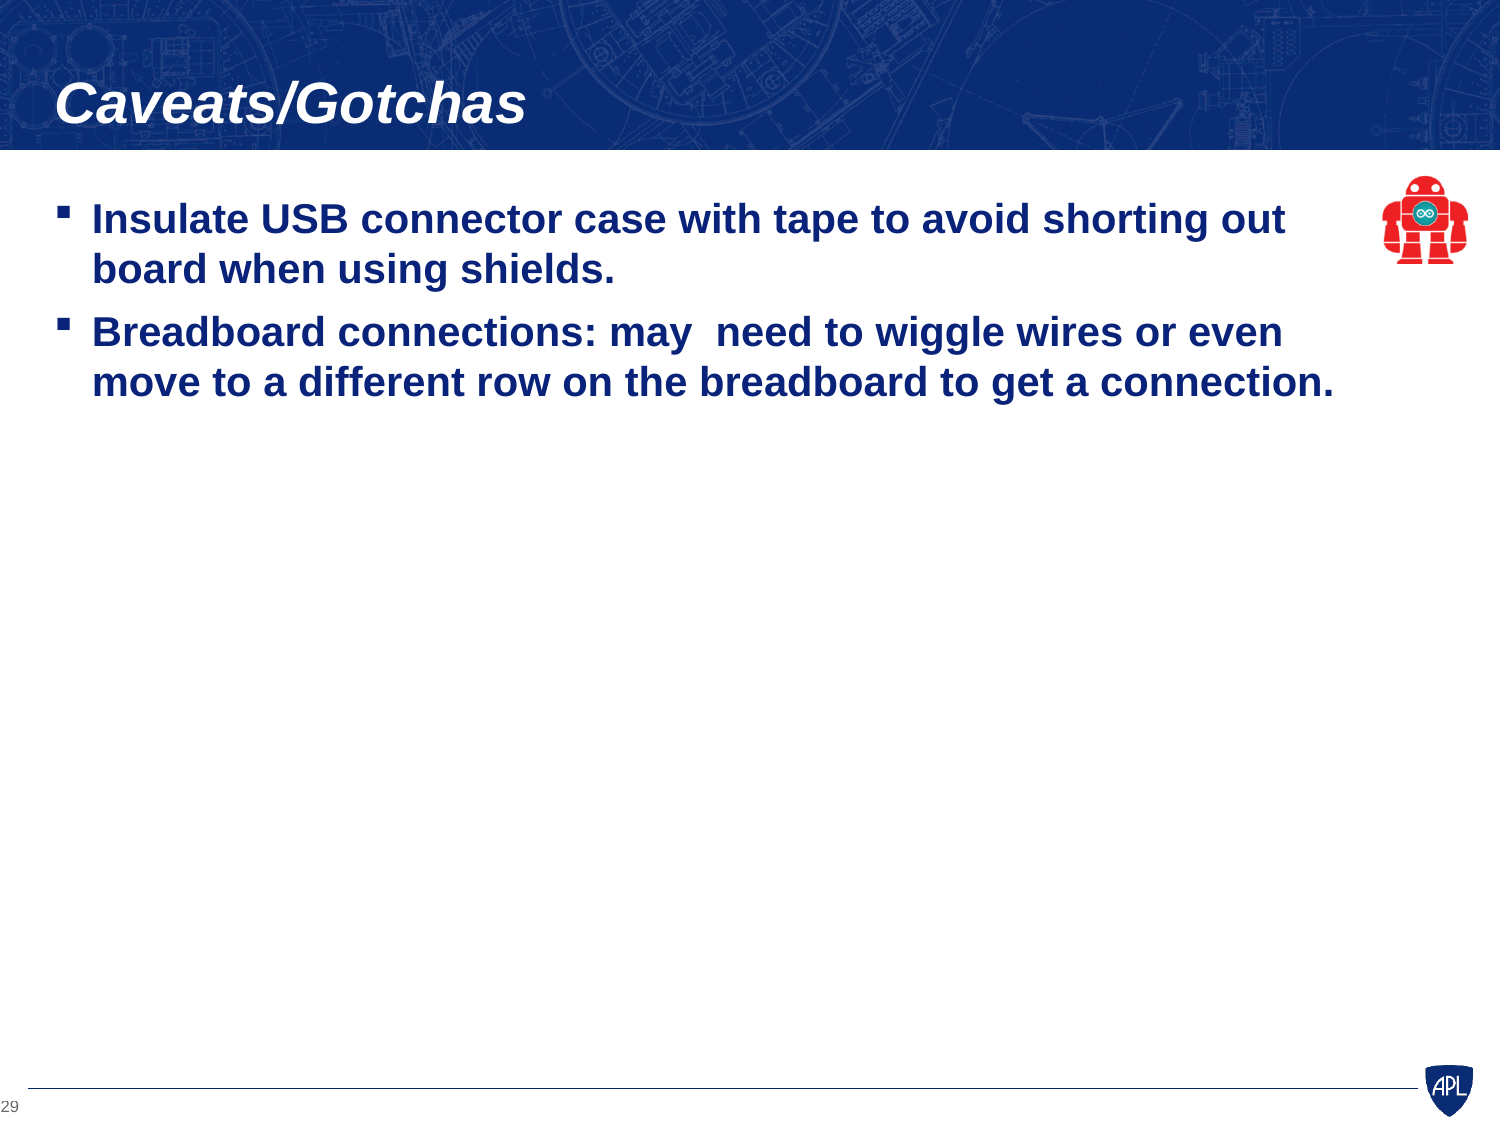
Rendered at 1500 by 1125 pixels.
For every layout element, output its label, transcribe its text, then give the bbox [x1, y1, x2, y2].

picture [1381, 174, 1469, 264]
picture [0, 0, 1500, 150]
list Insulate USB connector case with tape to avoid shorting out board when using shields. Breadboard connections: may need to wiggle wires or even move to a different row on the breadboard to get a connection. [39, 184, 1389, 1048]
picture [1419, 1059, 1479, 1121]
title Caveats/Gotchas [39, 11, 1478, 144]
